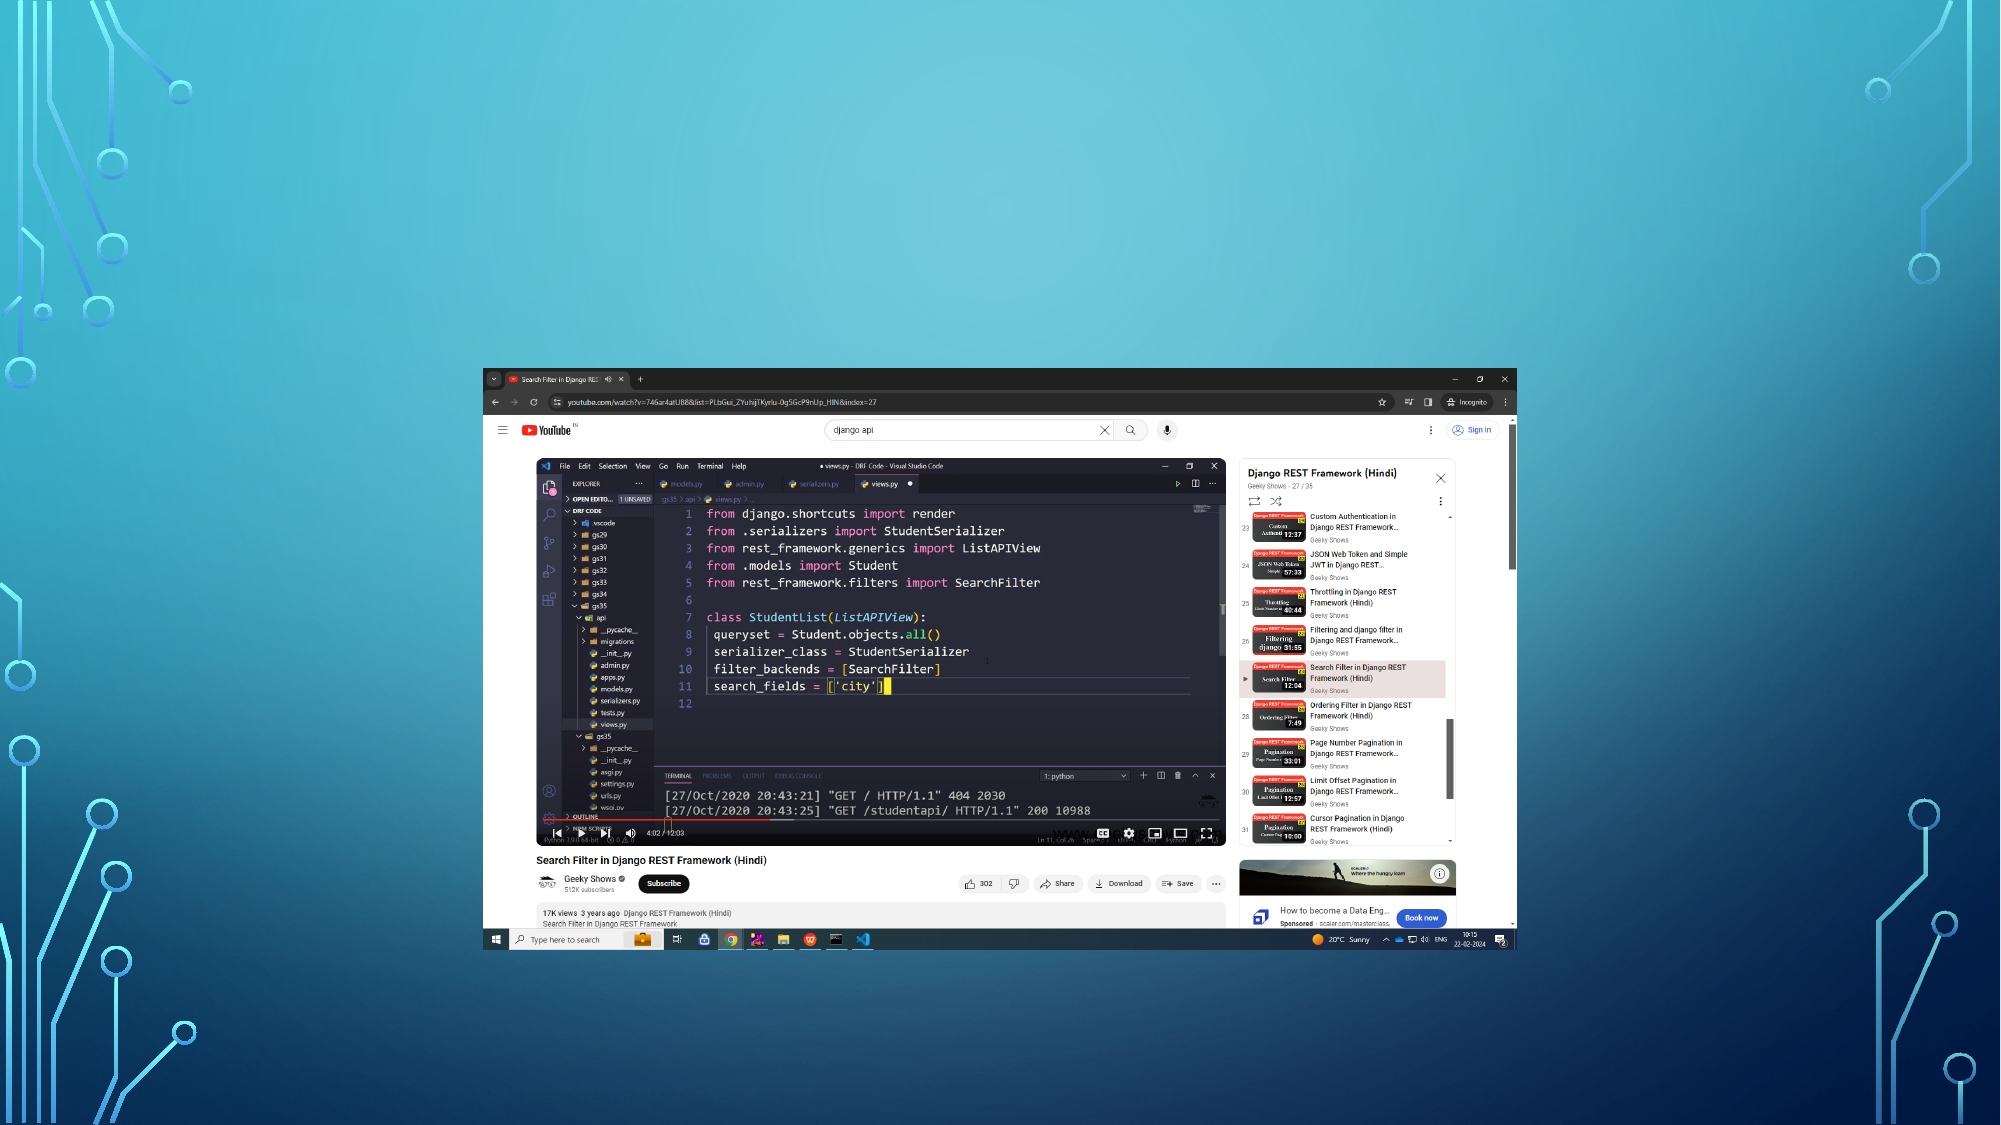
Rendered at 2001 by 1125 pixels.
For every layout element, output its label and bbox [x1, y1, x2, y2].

list [482, 368, 1517, 951]
